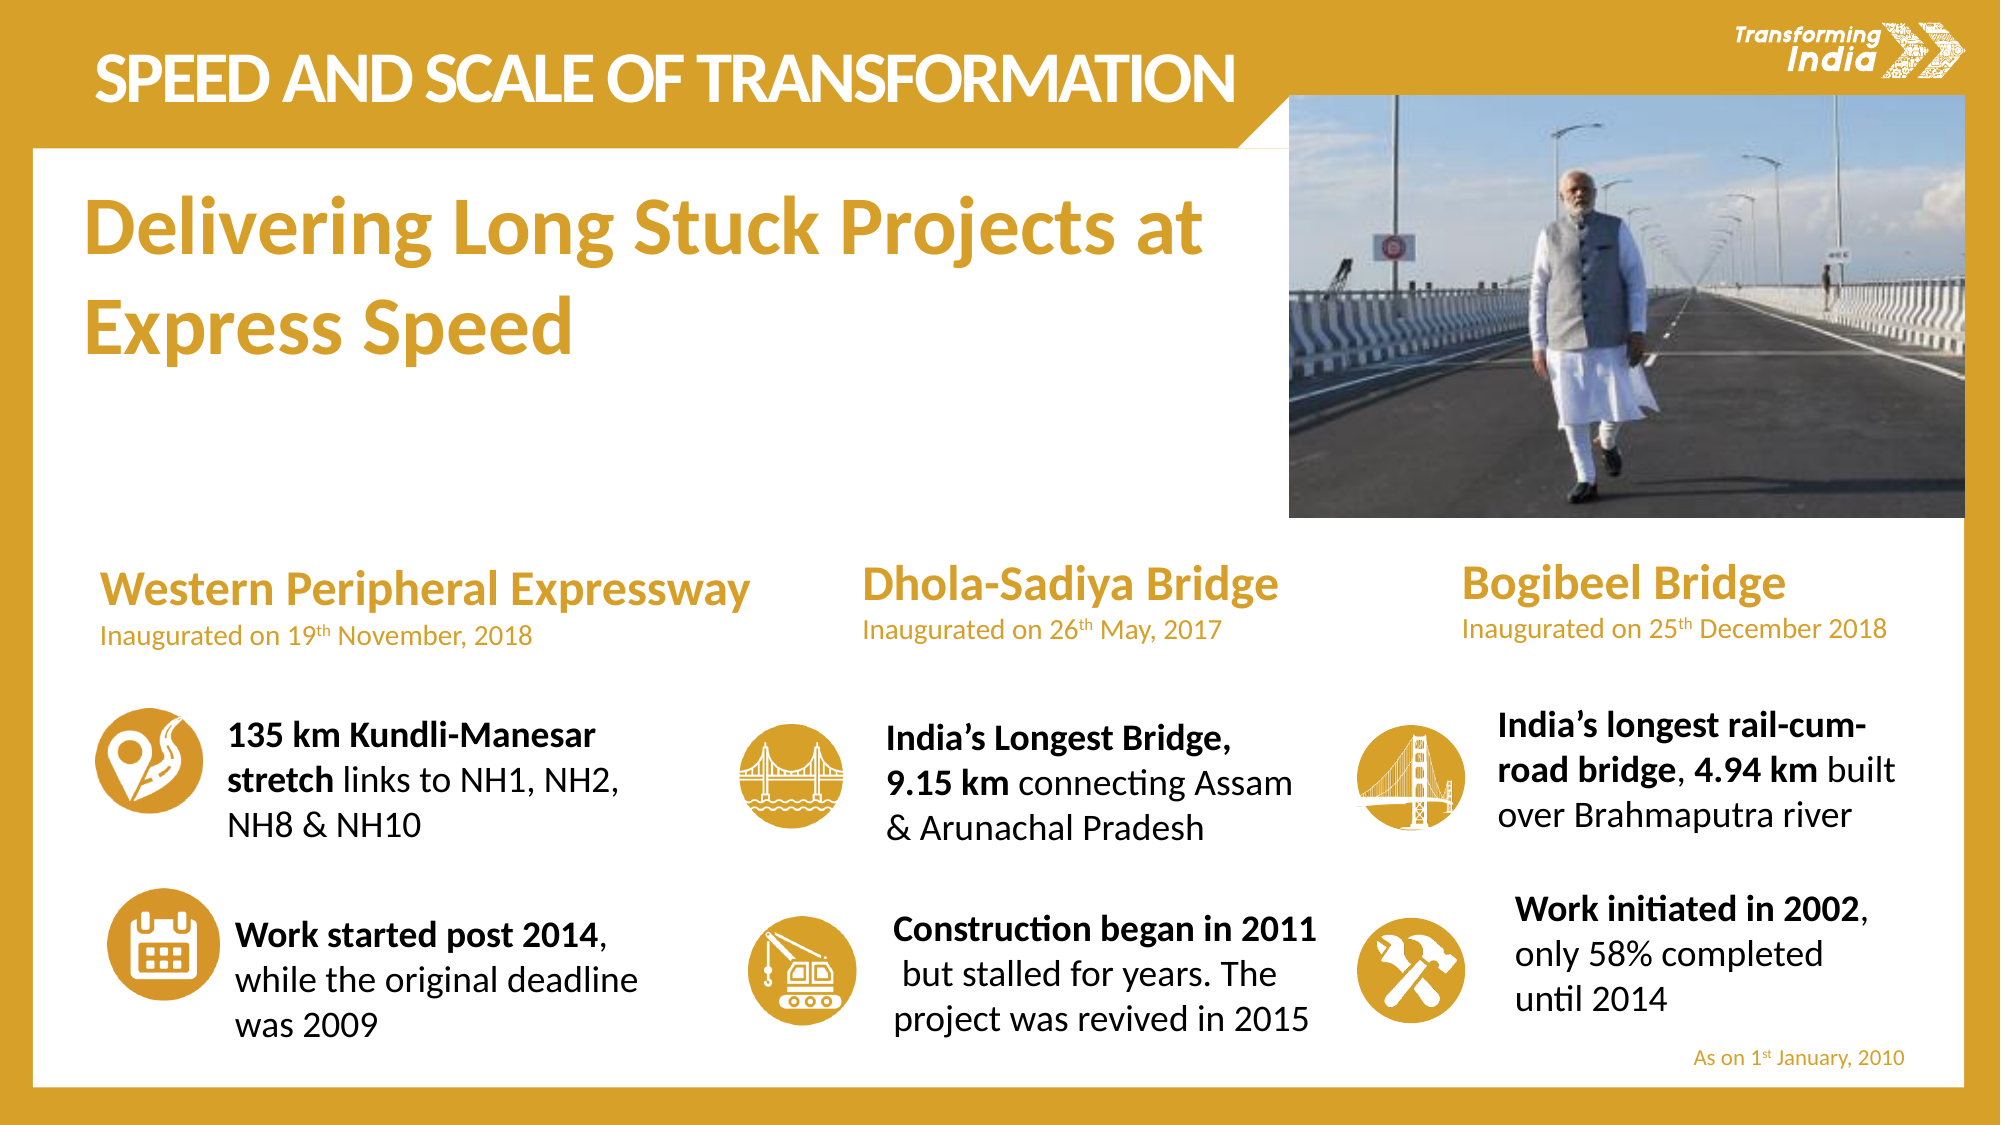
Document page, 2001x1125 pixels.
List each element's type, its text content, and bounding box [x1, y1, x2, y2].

text_box Dhola-Sadiya Bridge Inaugurated on 26th May, 2017 [847, 542, 1440, 653]
text_box [1382, 724, 1440, 732]
text_box Delivering Long Stuck Projects at Express Speed [68, 163, 1236, 379]
text_box Bogibeel Bridge Inaugurated on 25th December 2018 [1447, 541, 2000, 652]
text_box Work started post 2014, while the original deadline was 2009 [220, 903, 794, 1053]
picture [736, 721, 845, 831]
text_box [1457, 940, 1467, 1001]
text_box India’s longest rail-cum- road bridge, 4.94 km built over Brahmaputra river [1482, 692, 1938, 843]
text_box [1457, 748, 1467, 808]
picture [745, 913, 859, 1028]
text_box 135 km Kundli-Manesar stretch links to NH1, NH2, NH8 & NH10 [212, 702, 802, 852]
text_box Construction began in 2011 but stalled for years. The project was revived in 2015 [878, 896, 1363, 1047]
text_box As on 1st January, 2010 [1678, 1035, 1921, 1078]
text_box SPEED AND SCALE OF TRANSFORMATION [79, 22, 1253, 125]
picture [1735, 22, 1966, 79]
picture [94, 708, 203, 814]
text_box [1356, 916, 1449, 1025]
picture [1288, 95, 1965, 518]
text_box [32, 147, 1965, 1088]
text_box [0, 0, 2000, 1125]
text_box Work initiated in 2002, only 58% completed until 2014areas [1499, 877, 1911, 1027]
picture [1356, 732, 1457, 833]
text_box [1234, 96, 1288, 150]
text_box India’s Longest Bridge, 9.15 km connecting Assam & Arunachal Pradesh [871, 705, 1326, 856]
picture [107, 888, 220, 1001]
text_box Western Peripheral Expressway Inaugurated on 19th November, 2018 [85, 548, 767, 659]
picture [1377, 931, 1457, 1010]
